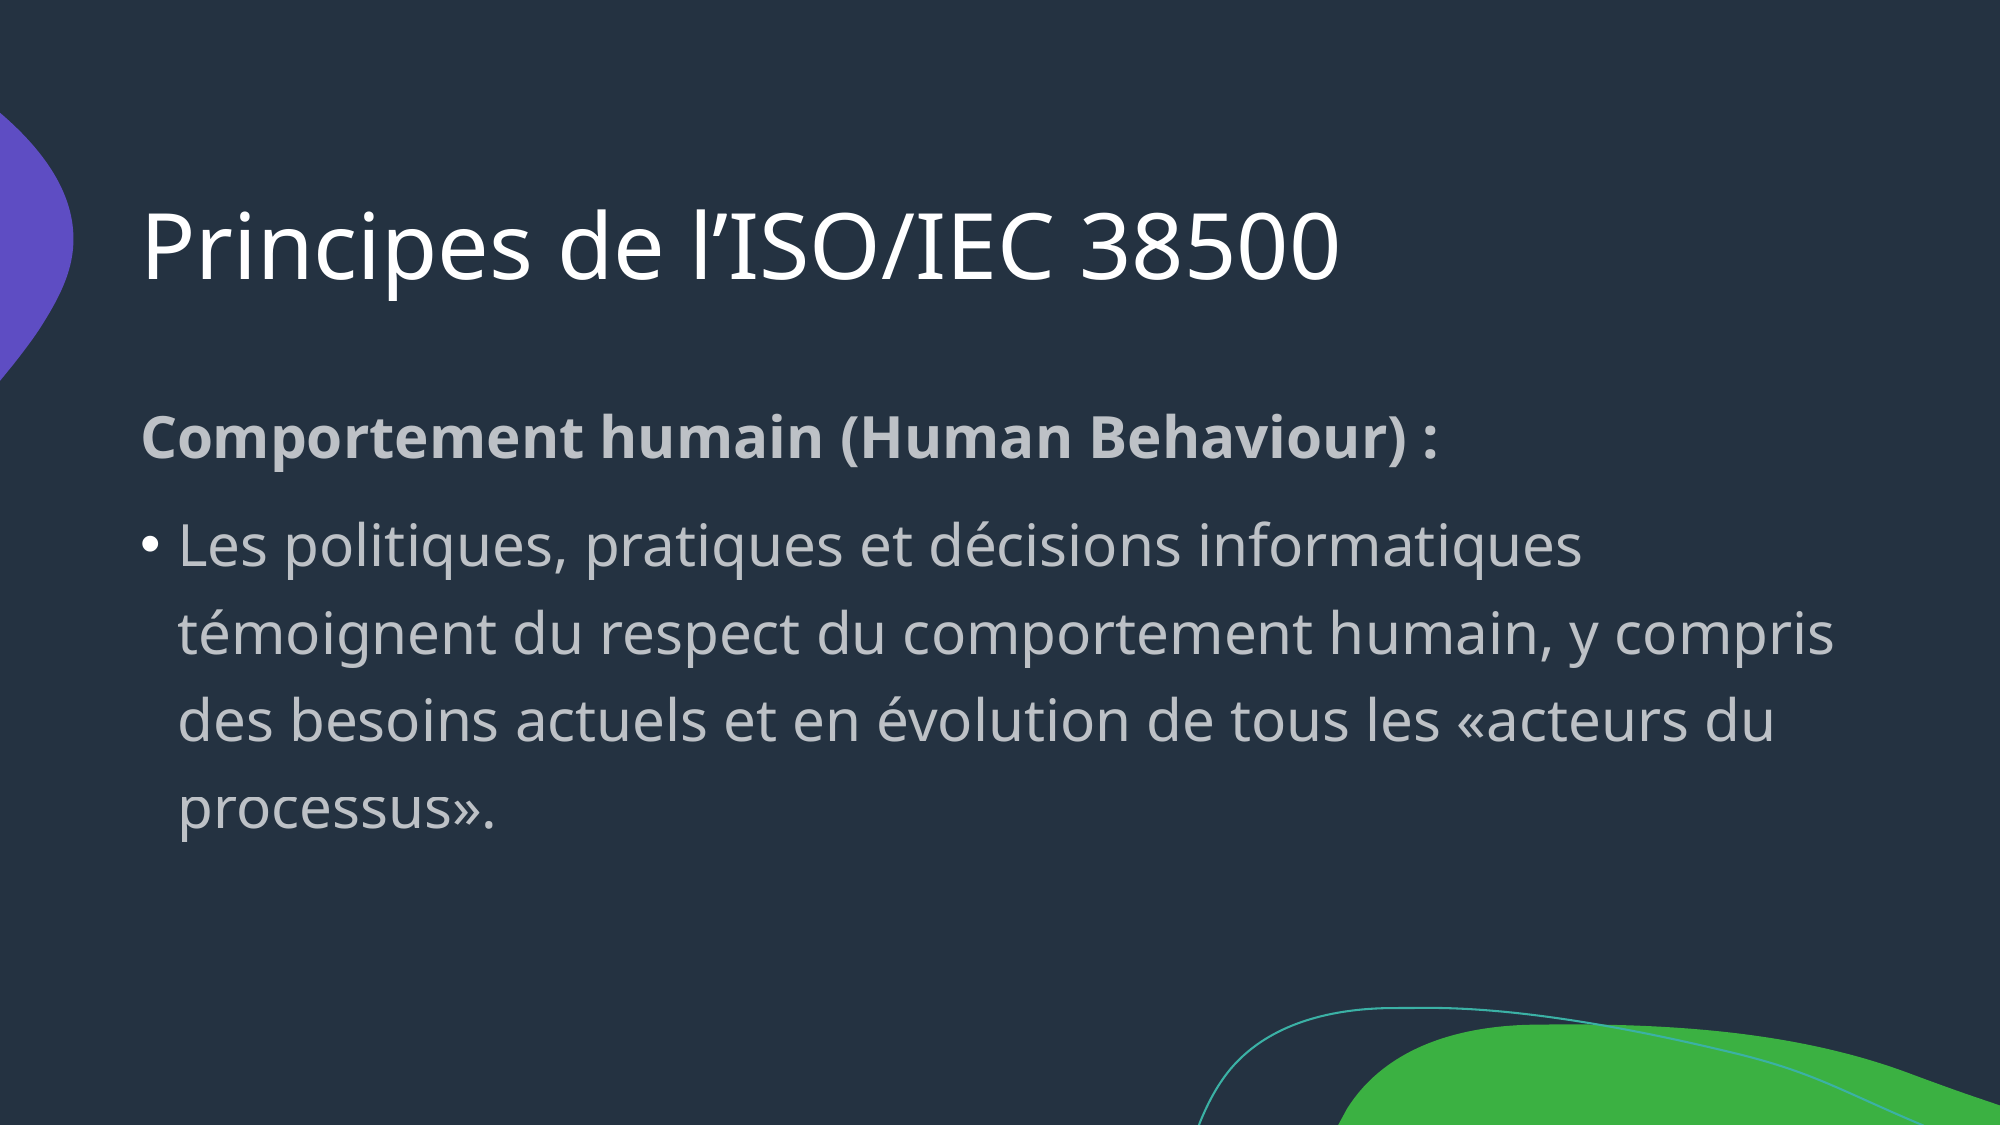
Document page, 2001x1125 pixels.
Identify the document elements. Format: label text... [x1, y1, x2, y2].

title Principes de l’ISO/IEC 38500 [125, 125, 1875, 375]
list Comportement humain (Human Behaviour) : Les politiques, pratiques et décisions informatiques témoignent du respect du comportement humain, y compris des besoins actuels et en évolution de tous les «acteurs du processus». [125, 375, 1875, 1002]
